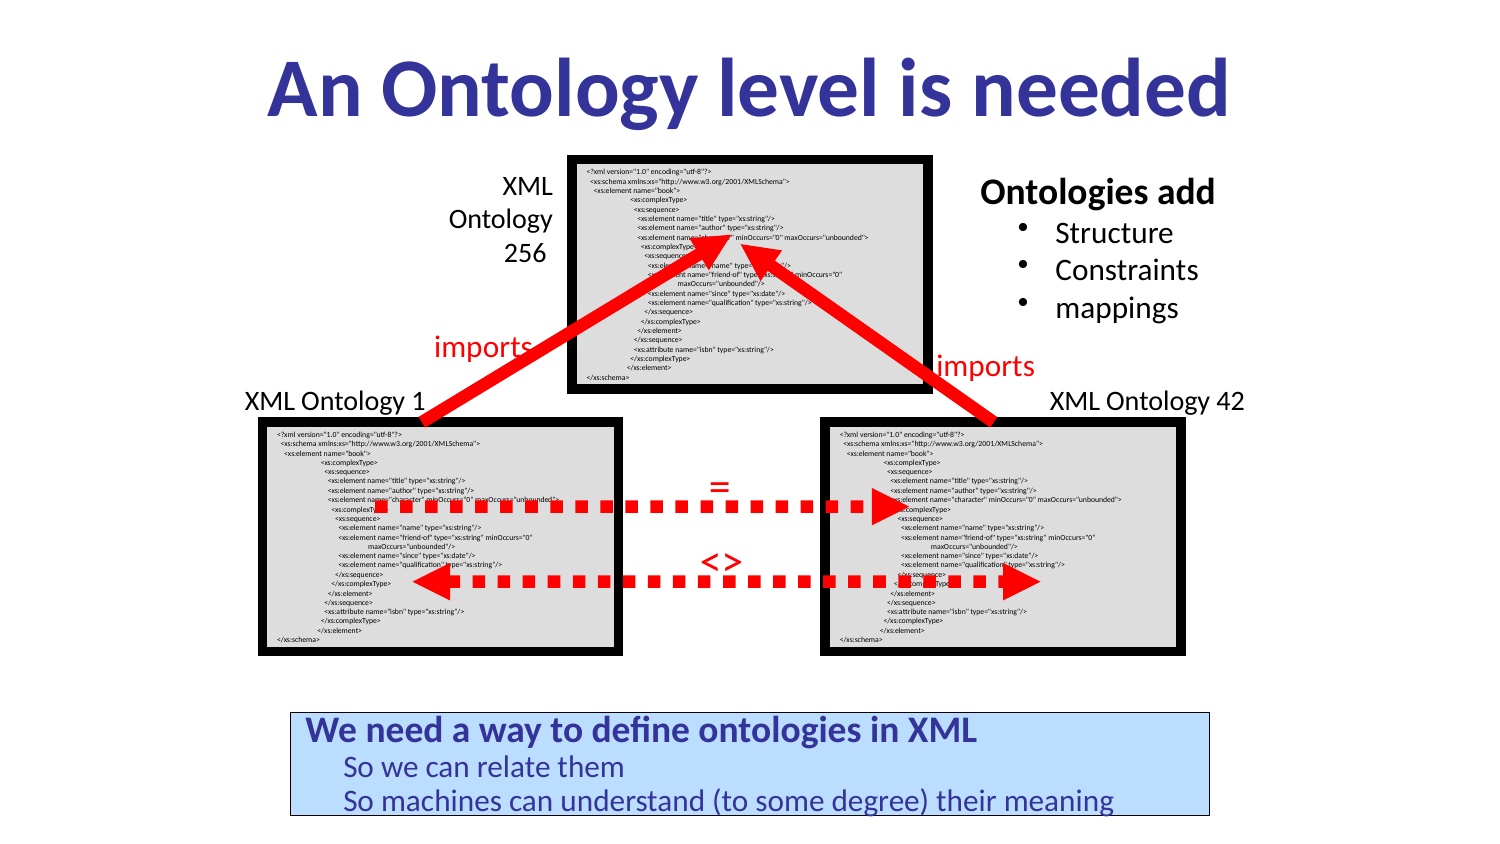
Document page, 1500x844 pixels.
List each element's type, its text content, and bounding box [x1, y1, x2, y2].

text_box <?xml version="1.0" encoding="utf-8"?> <xs:schema xmlns:xs="http://www.w3.org/2001/XMLSchema"> <xs:element name="book"> <xs:complexType> <xs:sequence> <xs:element name="title" type="xs:string"/> <xs:element name="author" type="xs:string"/> <xs:element name="character" minOccurs="0" maxOccurs="unbounded"> <xs:complexType> <xs:sequence> <xs:element name="name" type="xs:string"/> <xs:element name="friend-of" type="xs:string" minOccurs="0" maxOccurs="unbounded"/> <xs:element name="since" type="xs:date"/> <xs:element name="qualification" type="xs:string"/> </xs:sequence> </xs:complexType> </xs:element> </xs:sequence> <xs:attribute name="isbn" type="xs:string"/> </xs:complexType> </xs:element> </xs:schema> [571, 159, 929, 389]
text_box We need a way to define ontologies in XML So we can relate them So machines can understand (to some degree) their meaning [290, 712, 1210, 816]
text_box [549, 234, 732, 346]
text_box = [694, 450, 746, 518]
text_box Ontologies add Structure Constraints mappings [965, 159, 1238, 332]
text_box XML Ontology 256 [433, 159, 568, 276]
title An Ontology level is needed [0, 40, 1500, 127]
text_box <> [684, 525, 759, 593]
text_box imports [921, 337, 1051, 373]
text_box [228, 375, 619, 656]
text_box [740, 244, 921, 372]
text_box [824, 375, 1262, 656]
text_box imports [419, 319, 549, 372]
